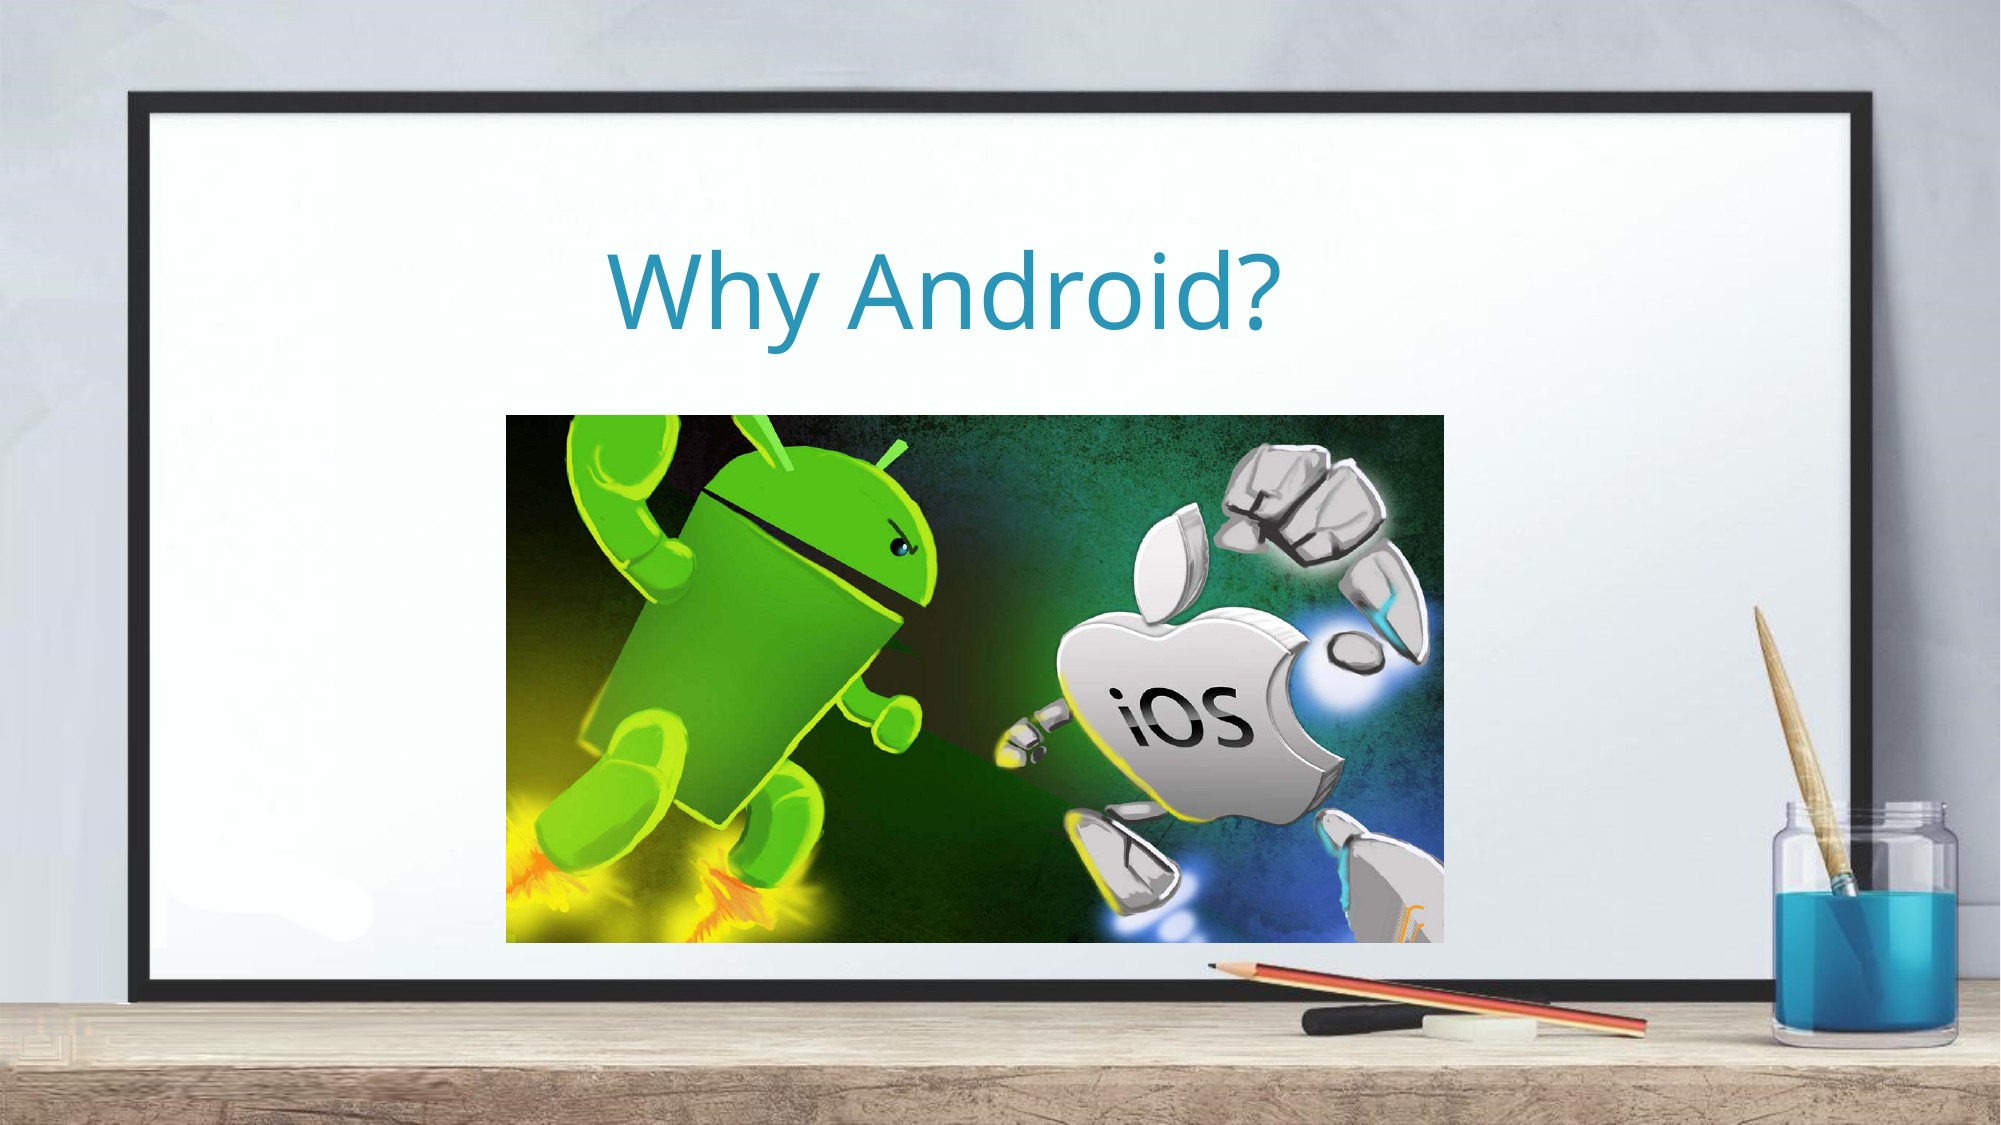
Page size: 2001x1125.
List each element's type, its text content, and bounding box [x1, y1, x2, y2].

picture [0, 0, 2001, 1125]
title Why Android? [591, 212, 1360, 366]
